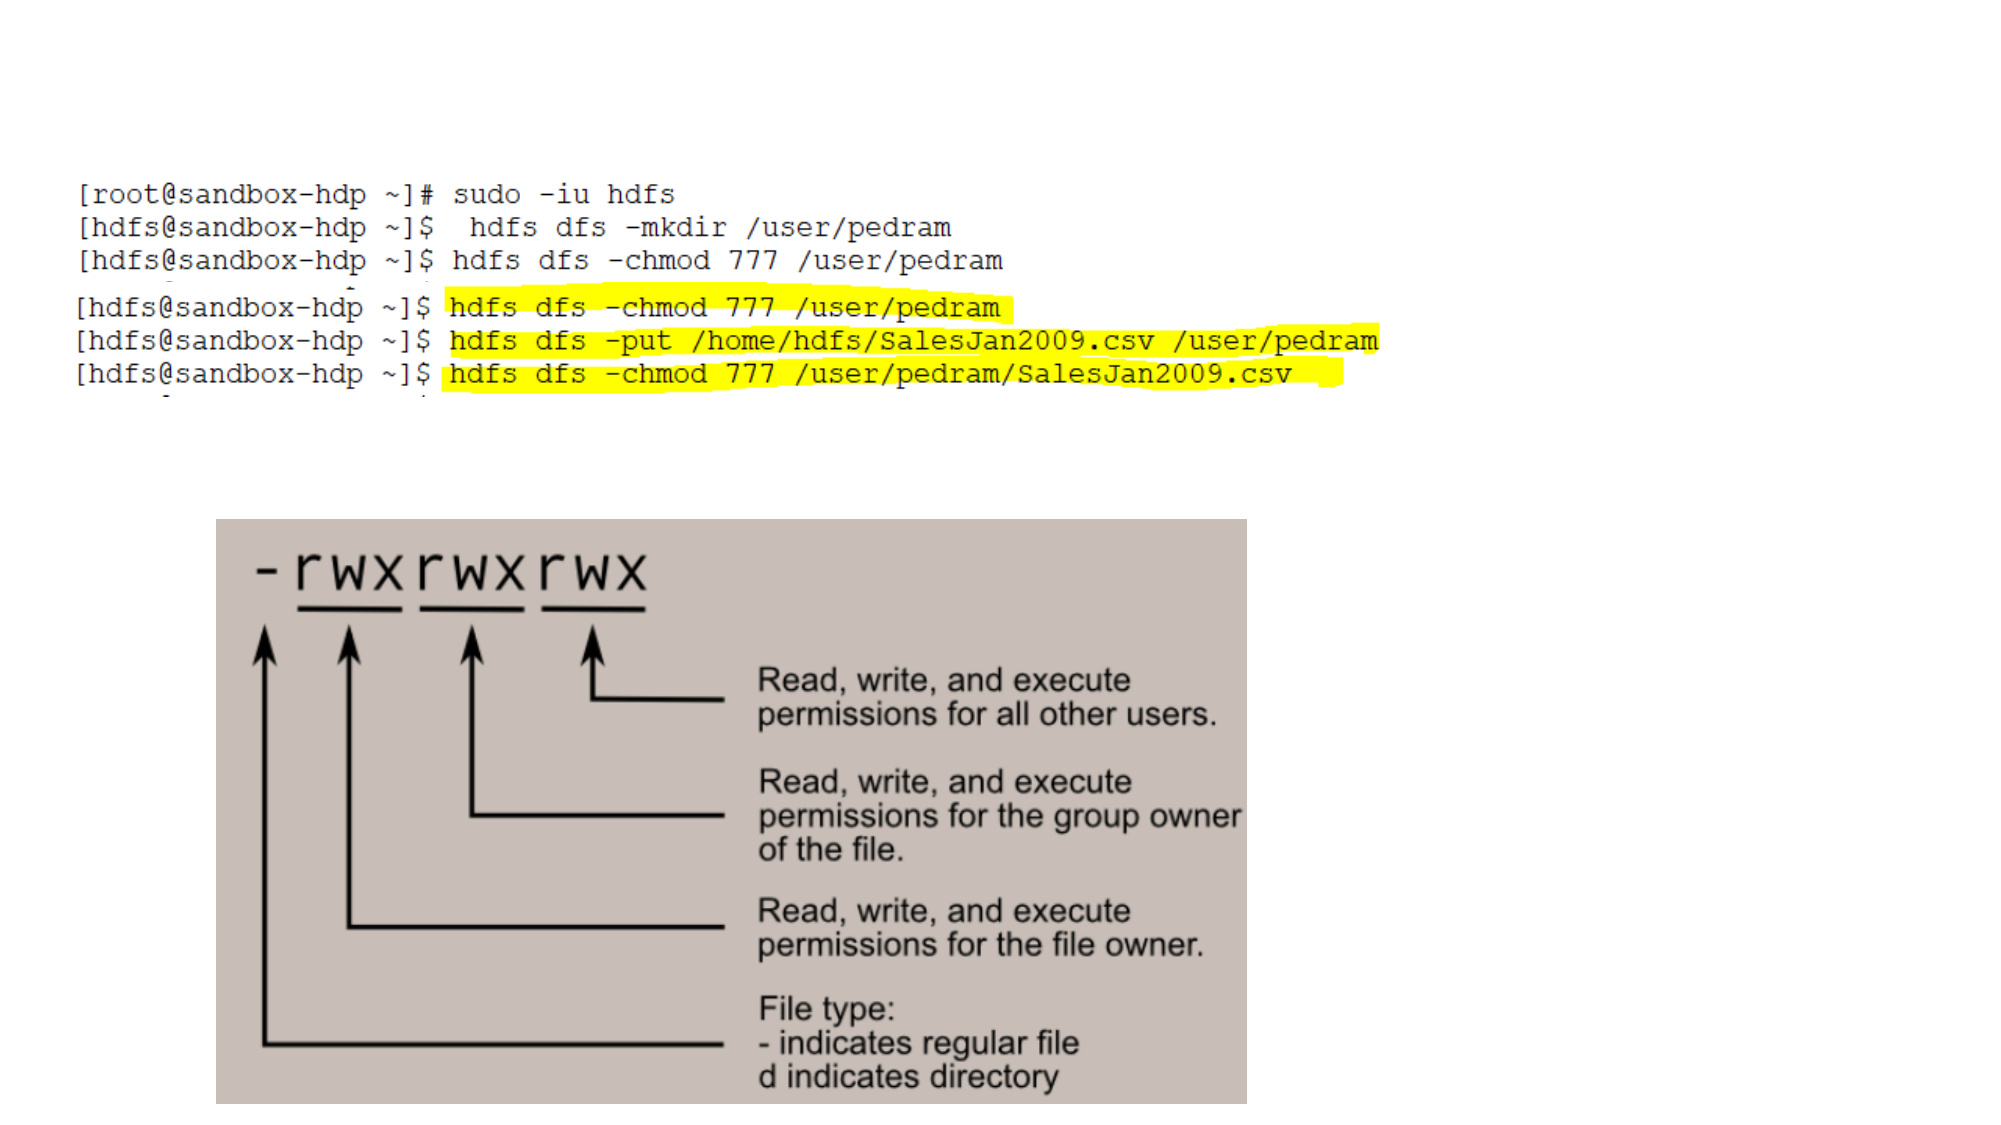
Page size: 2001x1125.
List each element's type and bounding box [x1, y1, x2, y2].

picture [216, 519, 1247, 1104]
picture [73, 172, 1464, 397]
